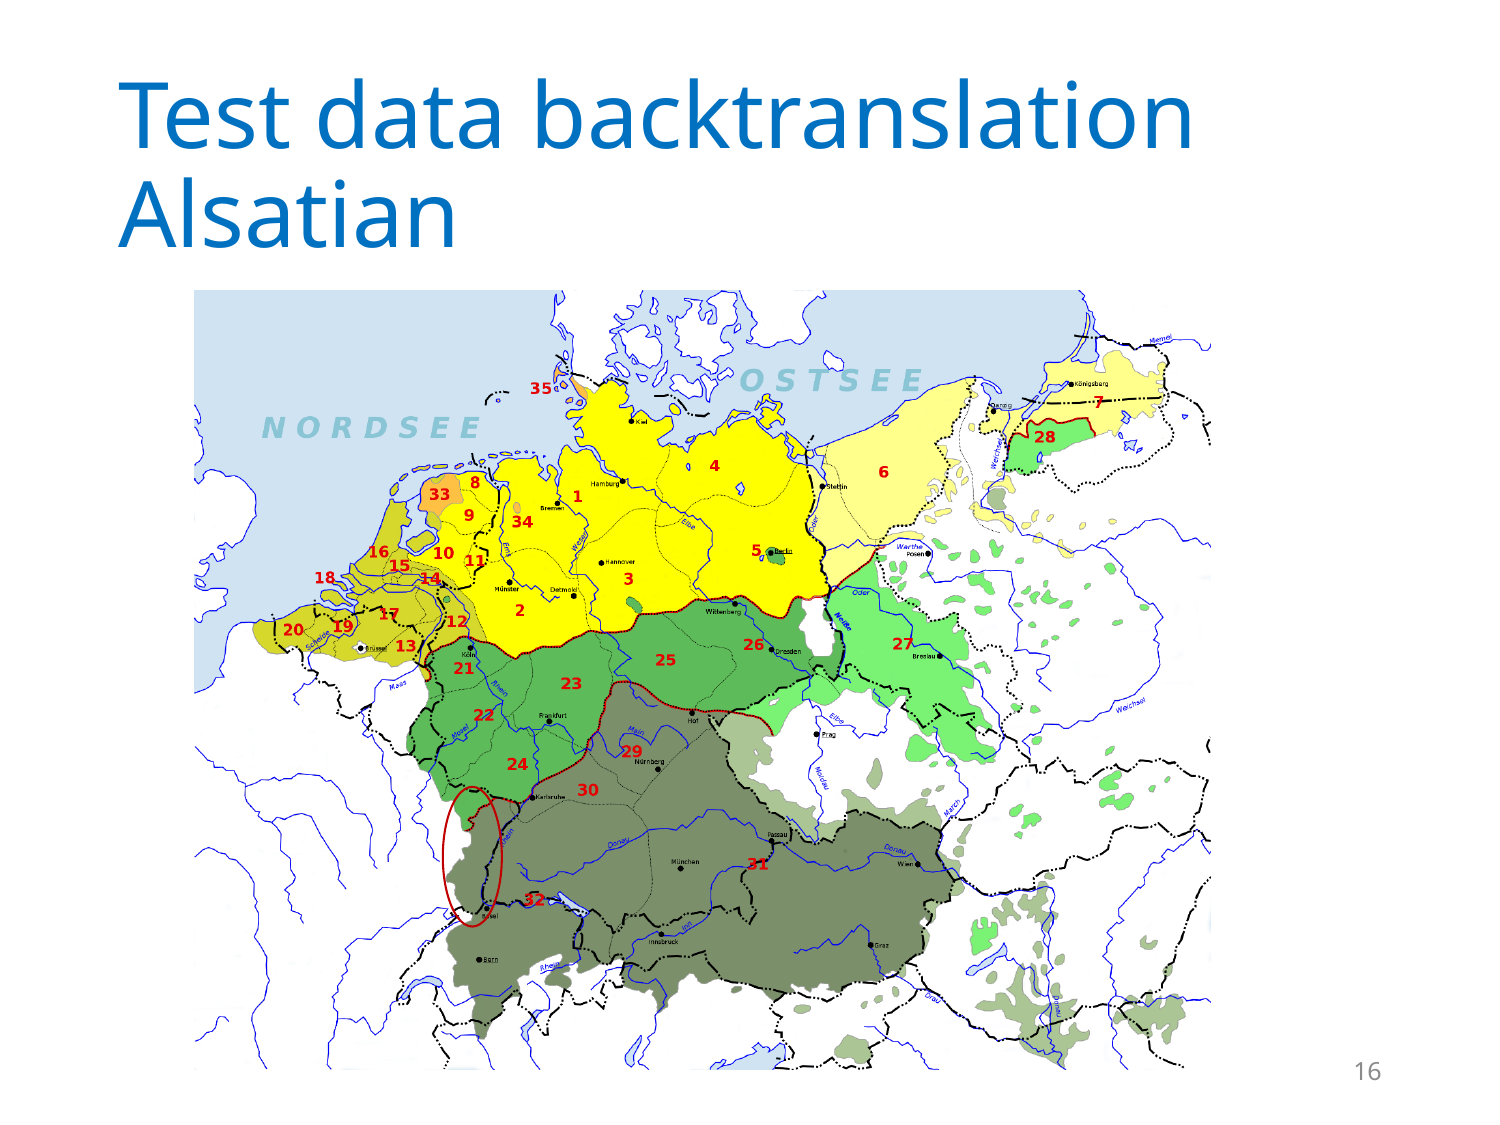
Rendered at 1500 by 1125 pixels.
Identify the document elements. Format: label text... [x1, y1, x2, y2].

slide_number 16 [1059, 1042, 1397, 1103]
picture [194, 290, 1211, 1070]
title Test data backtranslation Alsatian [103, 59, 1397, 278]
